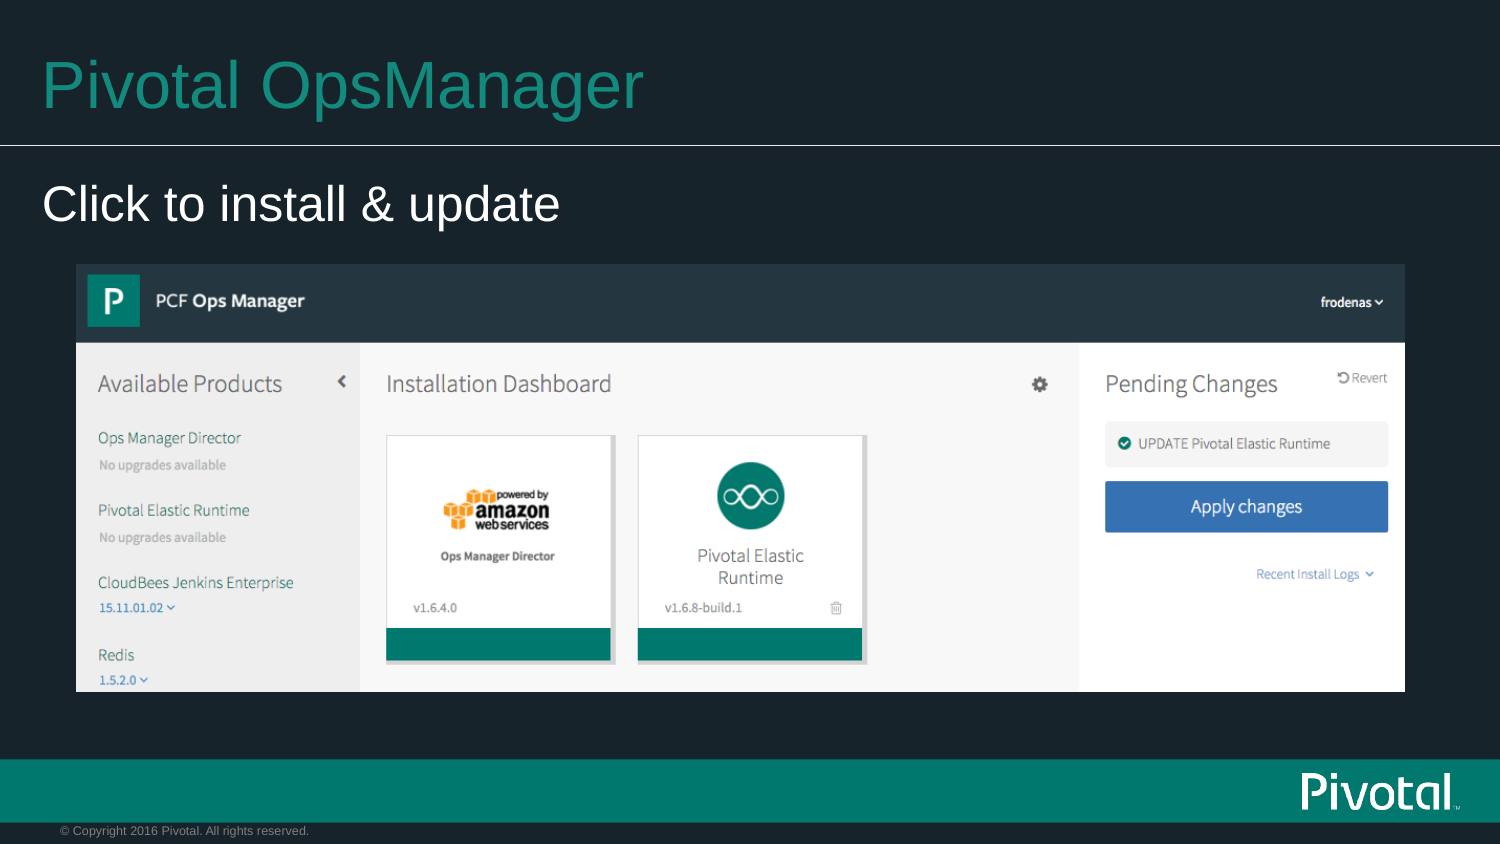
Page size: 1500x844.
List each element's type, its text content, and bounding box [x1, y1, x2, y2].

list Click to install & update [26, 156, 1461, 735]
picture [1302, 773, 1460, 810]
title Pivotal OpsManager [26, 52, 1461, 113]
picture [76, 263, 1405, 692]
